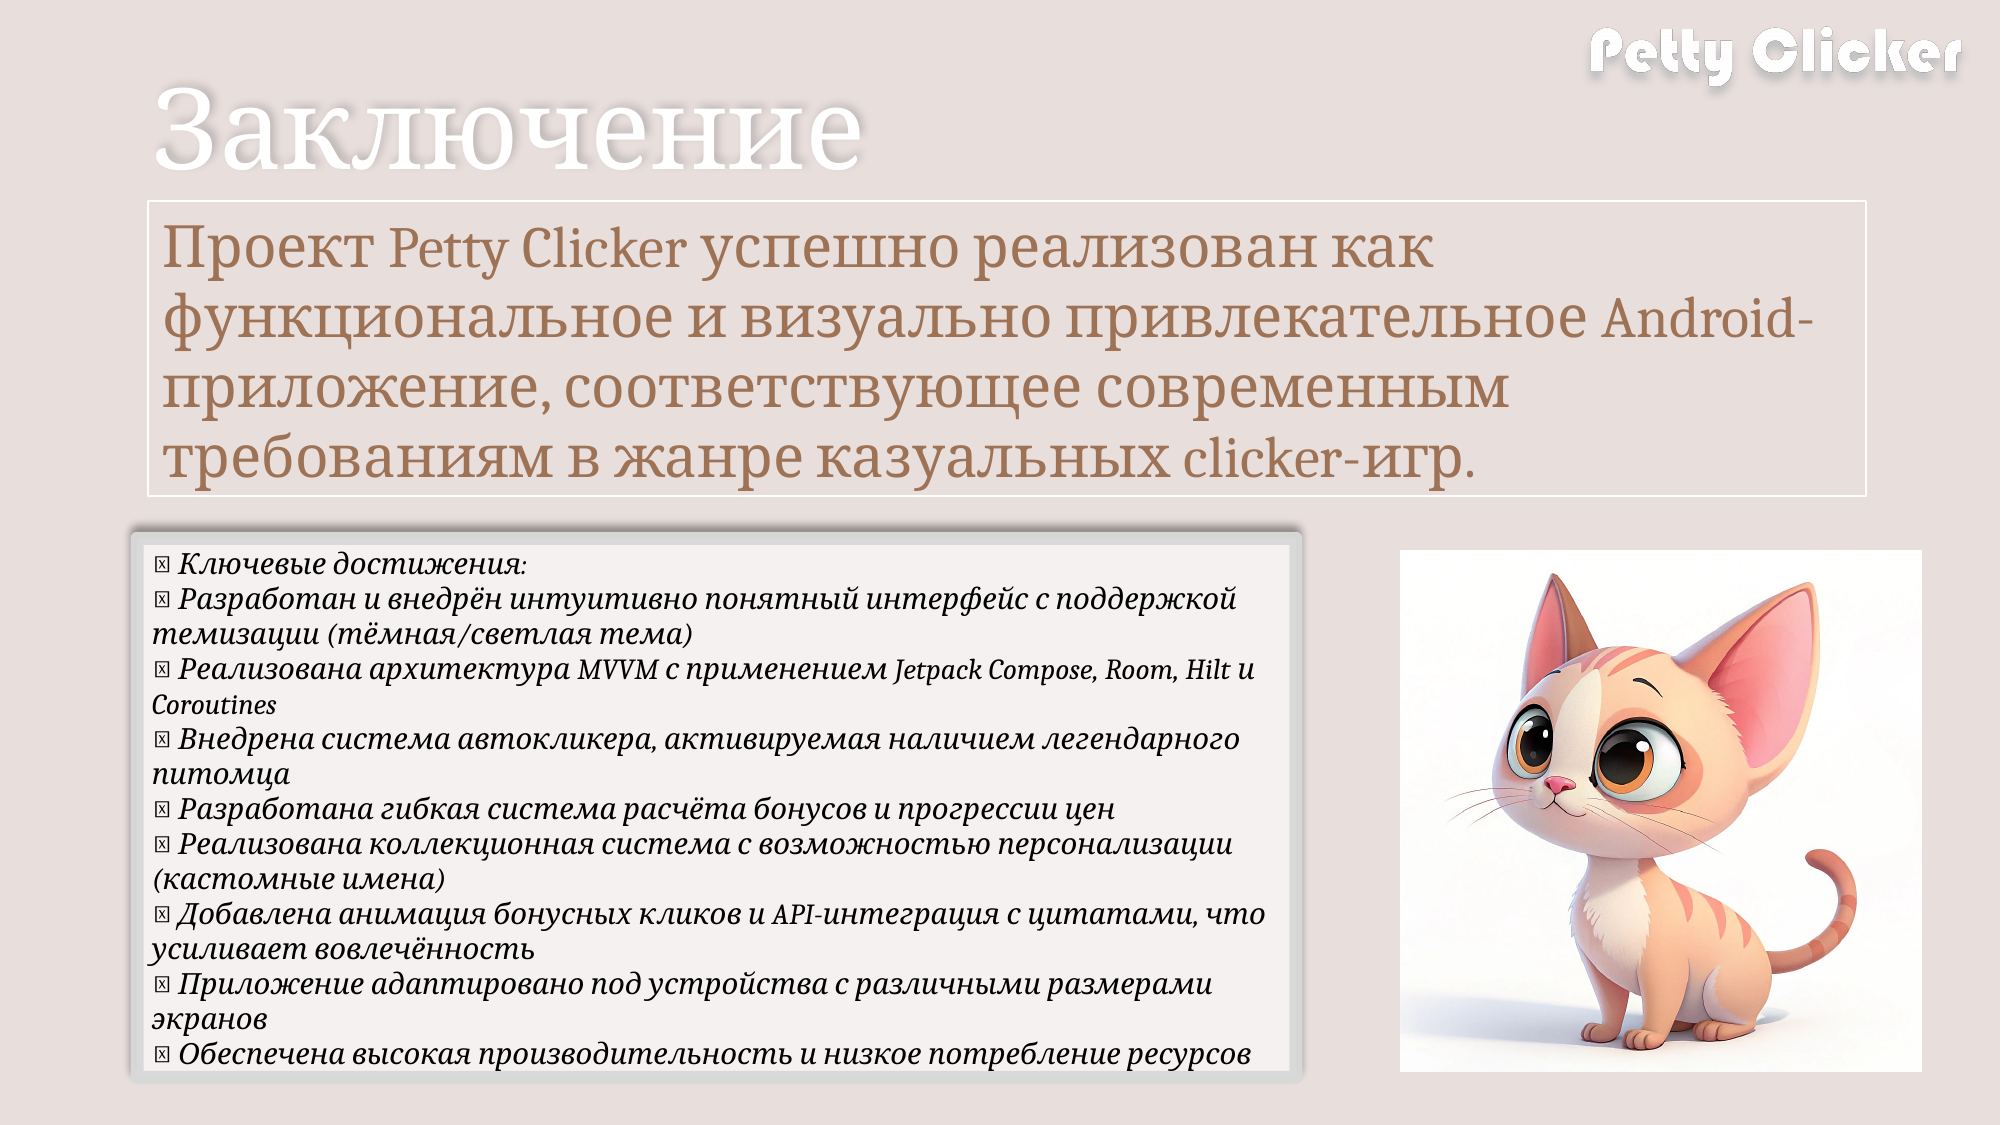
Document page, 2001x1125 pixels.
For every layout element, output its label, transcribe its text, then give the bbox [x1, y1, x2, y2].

text_box Заключение [137, 49, 1325, 200]
text_box 📌 Ключевые достижения: ✅ Разработан и внедрён интуитивно понятный интерфейс с поддержкой темизации (тёмная/светлая тема) ✅ Реализована архитектура MVVM с применением Jetpack Compose, Room, Hilt и Coroutines ✅ Внедрена система автокликера, активируемая наличием легендарного питомца ✅ Разработана гибкая система расчёта бонусов и прогрессии цен ✅ Реализована коллекционная система с возможностью персонализации (кастомные имена) ✅ Добавлена анимация бонусных кликов и API-интеграция с цитатами, что усиливает вовлечённость ✅ Приложение адаптировано под устройства с различными размерами экранов ✅ Обеспечена высокая производительность и низкое потребление ресурсов [137, 538, 1296, 1078]
picture [1549, 0, 2000, 126]
text_box Проект Petty Clicker успешно реализован как функциональное и визуально привлекательное Android-приложение, соответствующее современным требованиям в жанре казуальных clicker-игр. [148, 201, 1867, 497]
picture [1400, 550, 1922, 1072]
